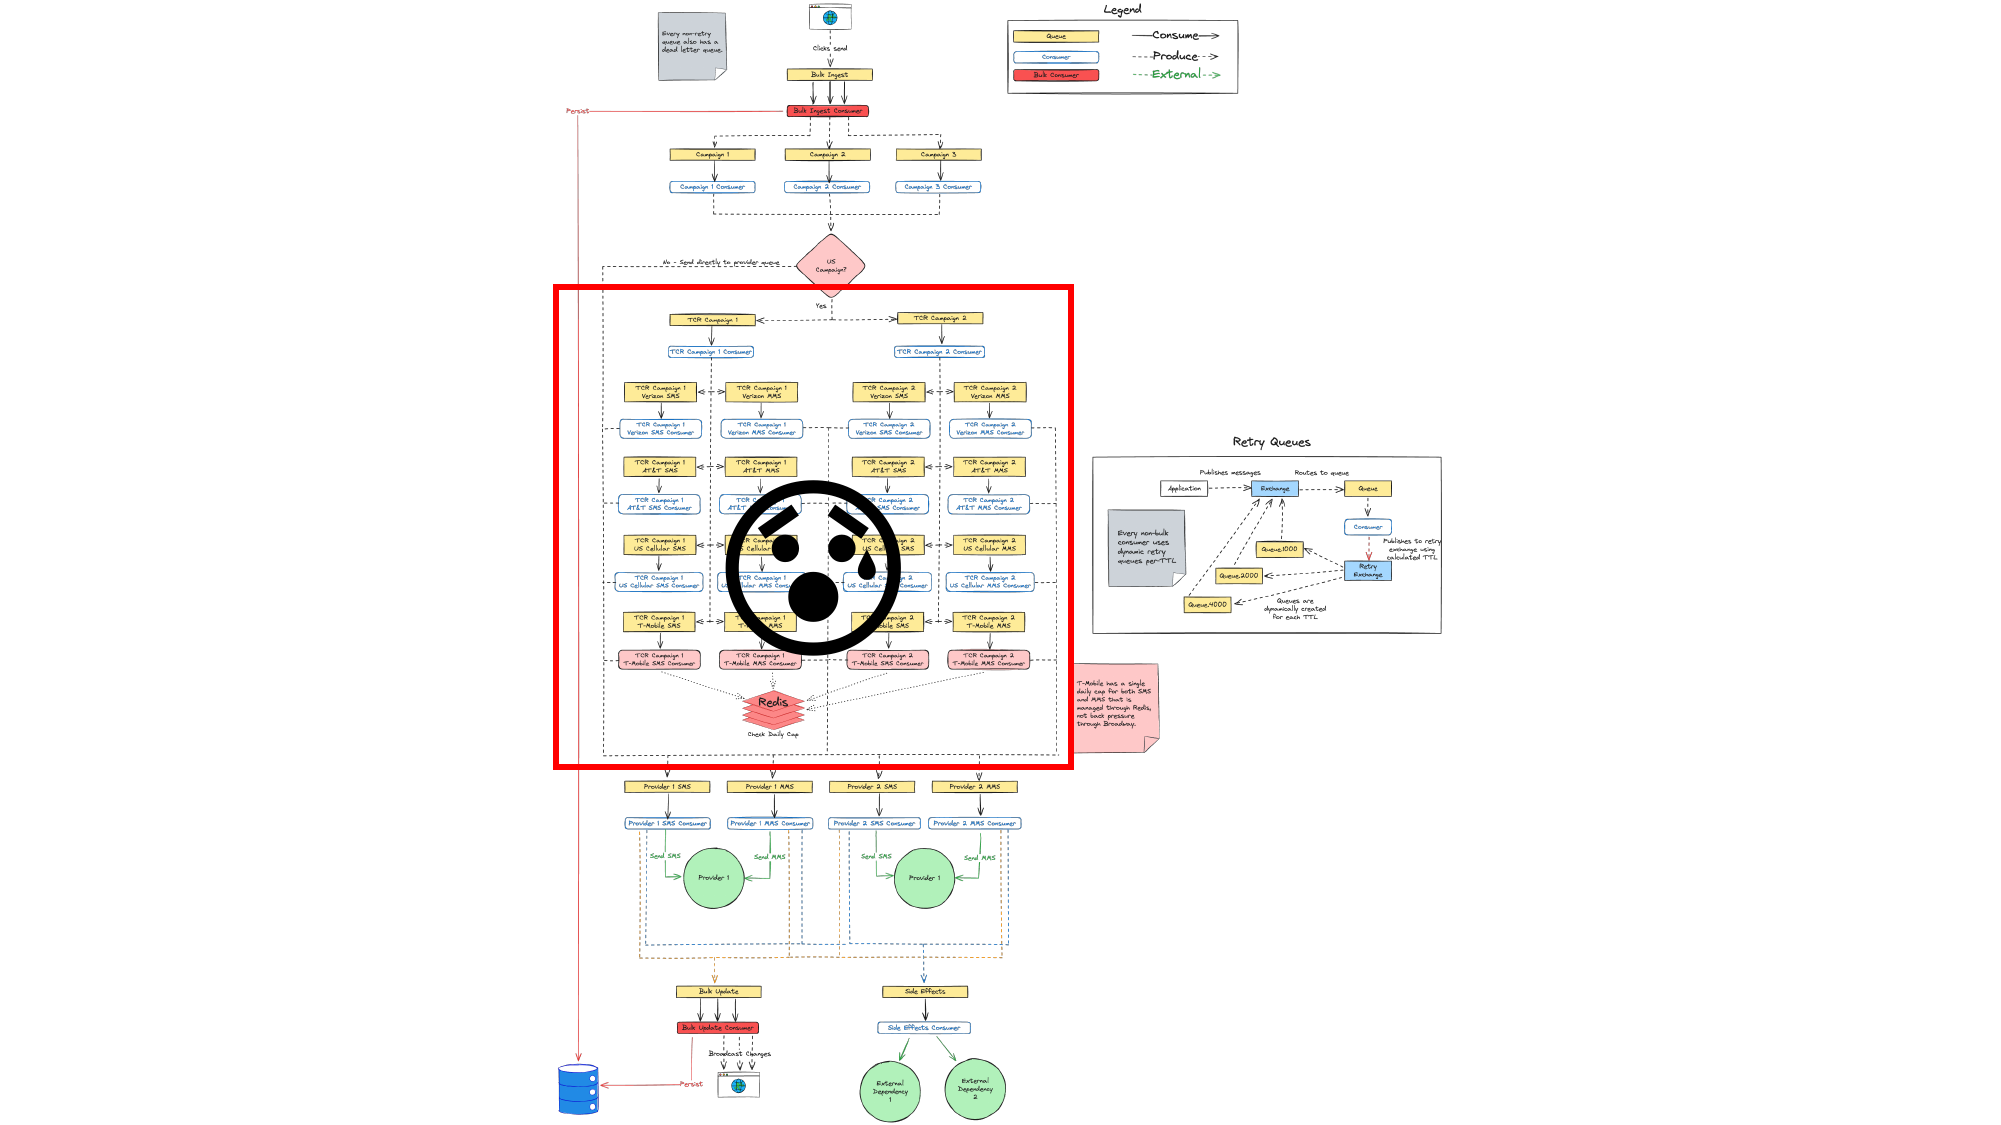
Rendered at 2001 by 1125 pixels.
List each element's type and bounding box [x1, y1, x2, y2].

picture [555, 0, 1445, 1125]
